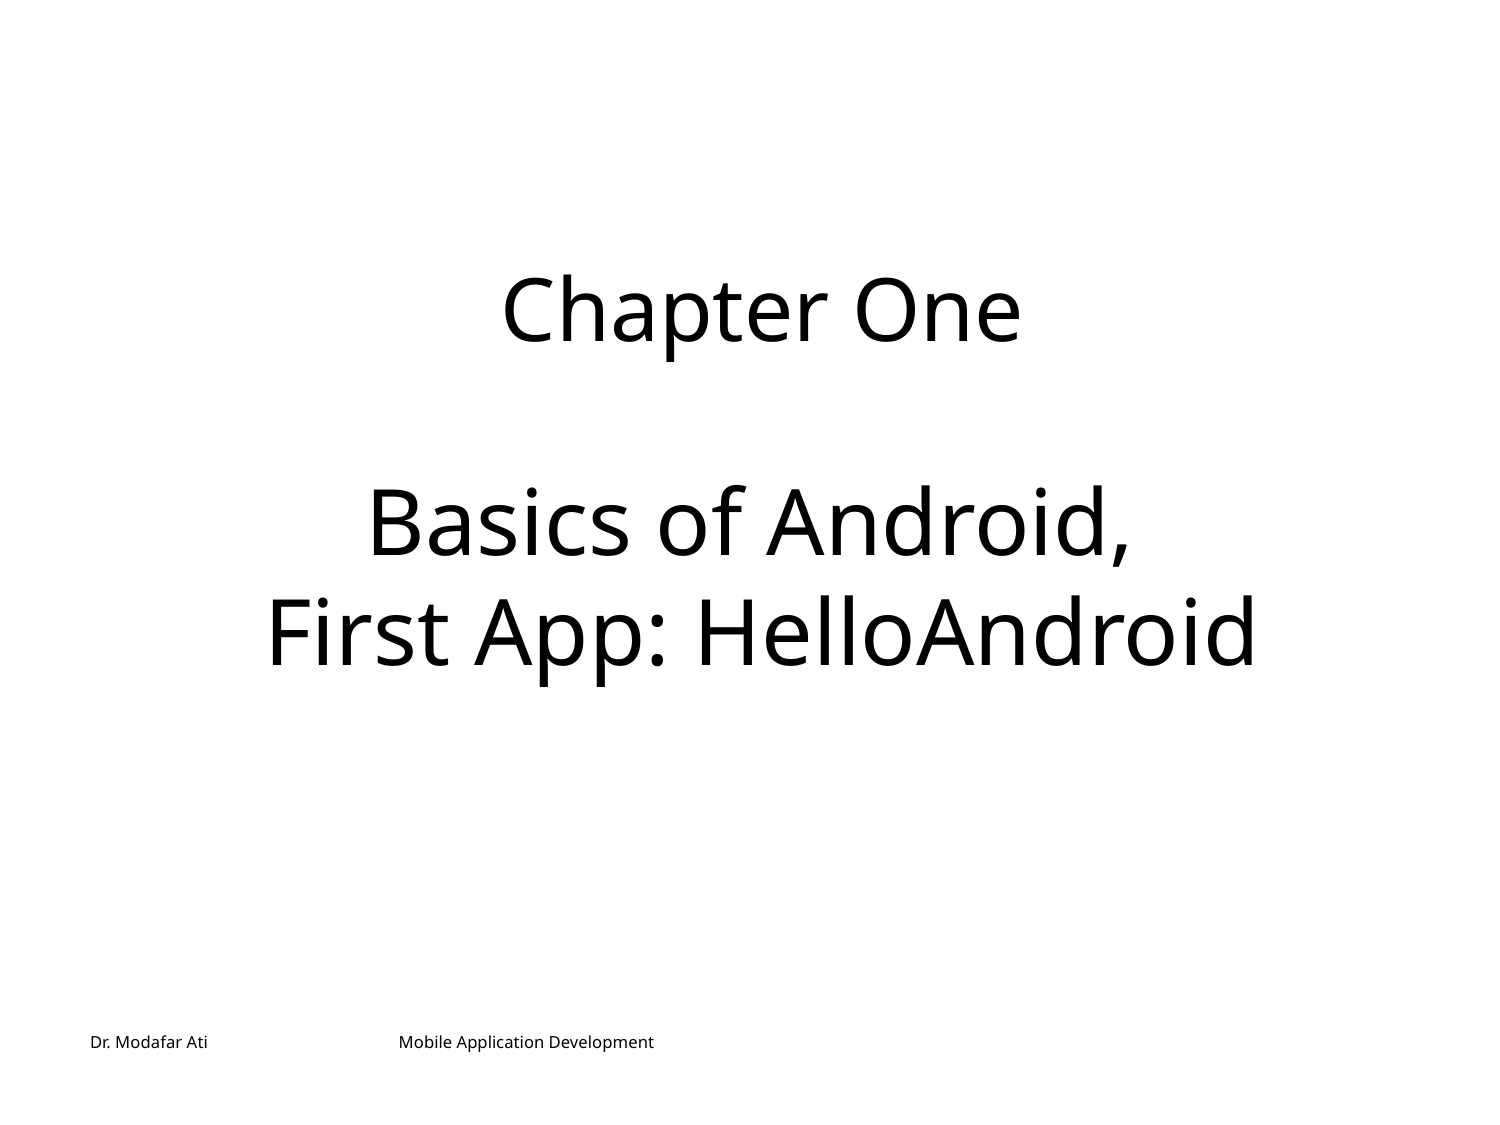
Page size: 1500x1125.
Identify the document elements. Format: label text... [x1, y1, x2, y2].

footer Dr. Modafar Ati Mobile Application Development [74, 1024, 1426, 1103]
title Chapter One Basics of Android, First App: HelloAndroid [125, 200, 1400, 738]
